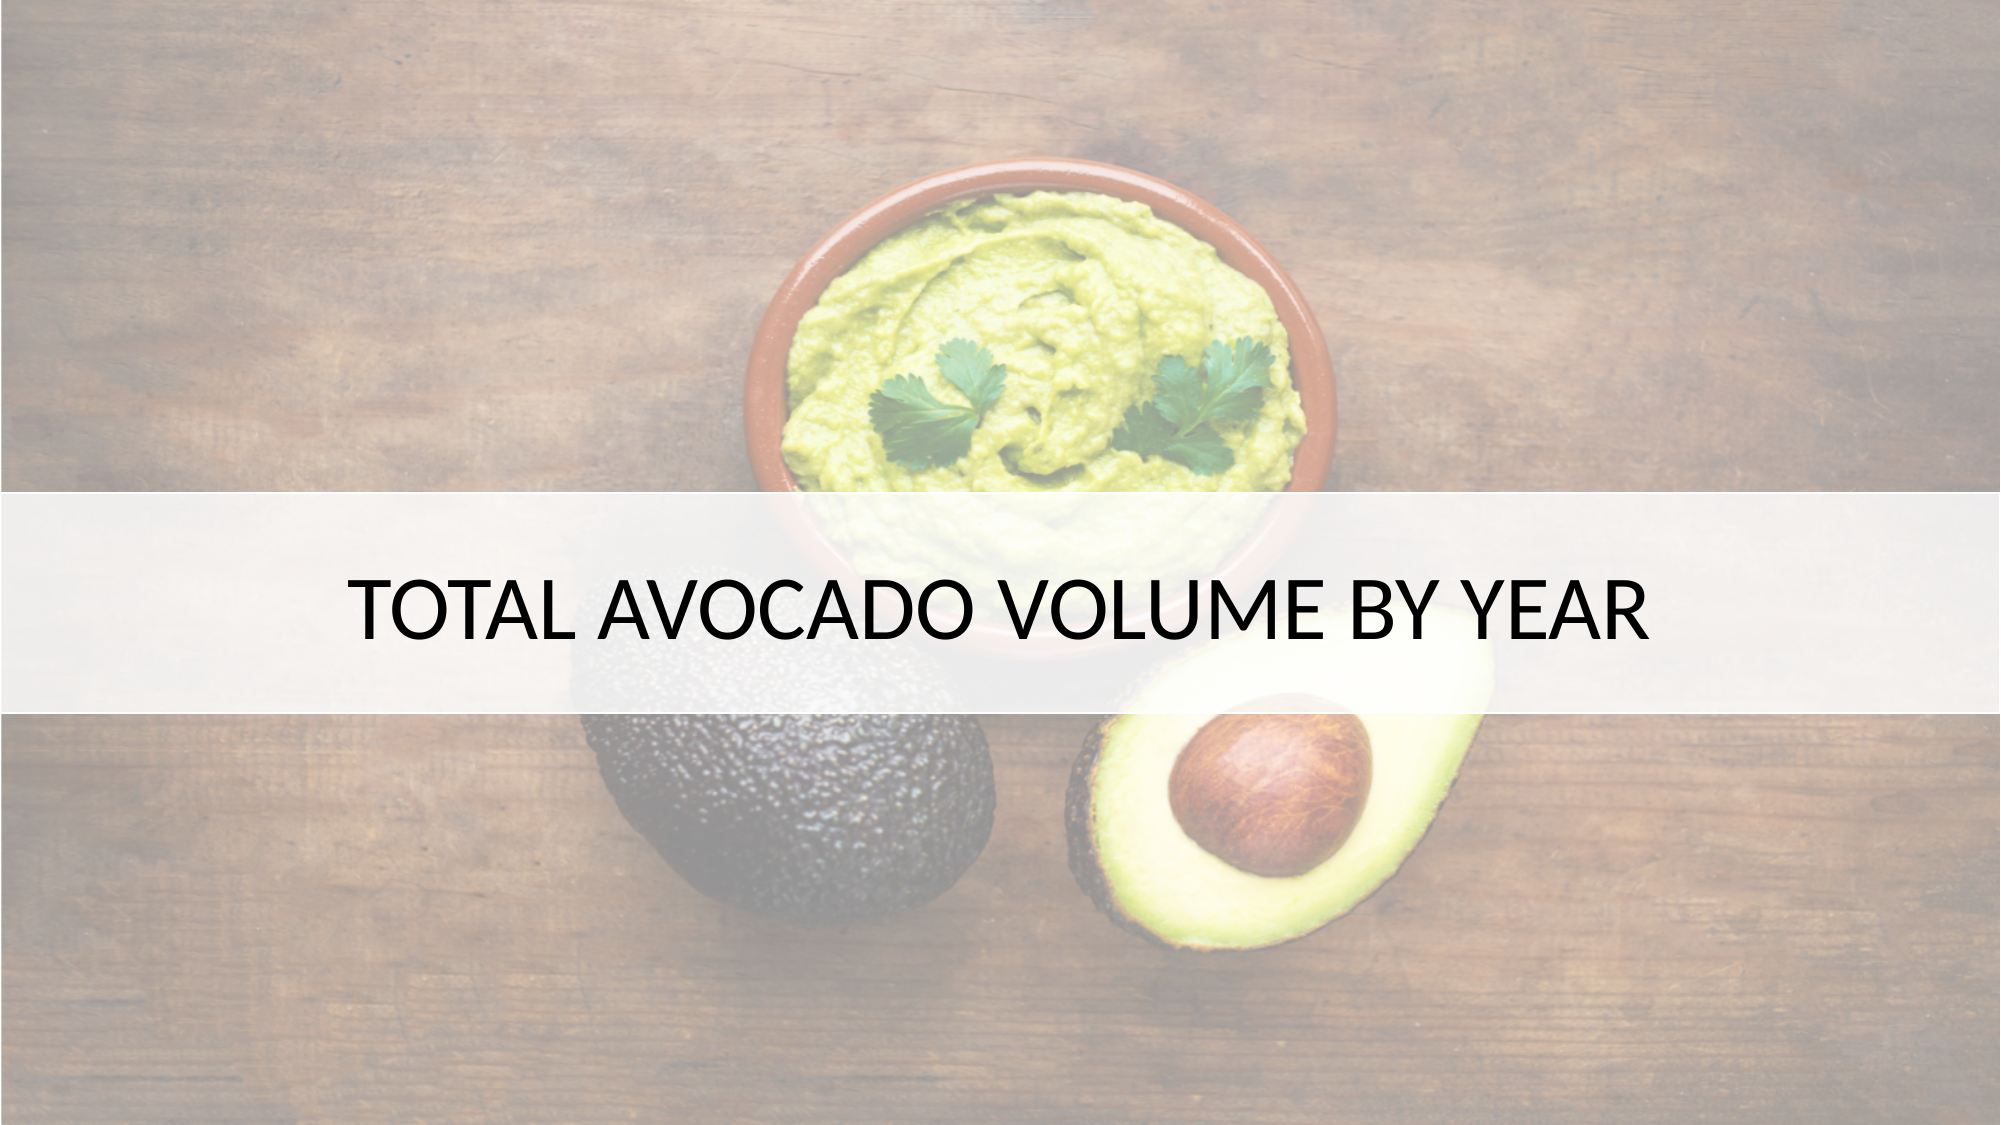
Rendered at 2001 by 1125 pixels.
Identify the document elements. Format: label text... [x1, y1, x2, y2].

text_box TOTAL AVOCADO VOLUME BY YEAR [0, 492, 2000, 714]
